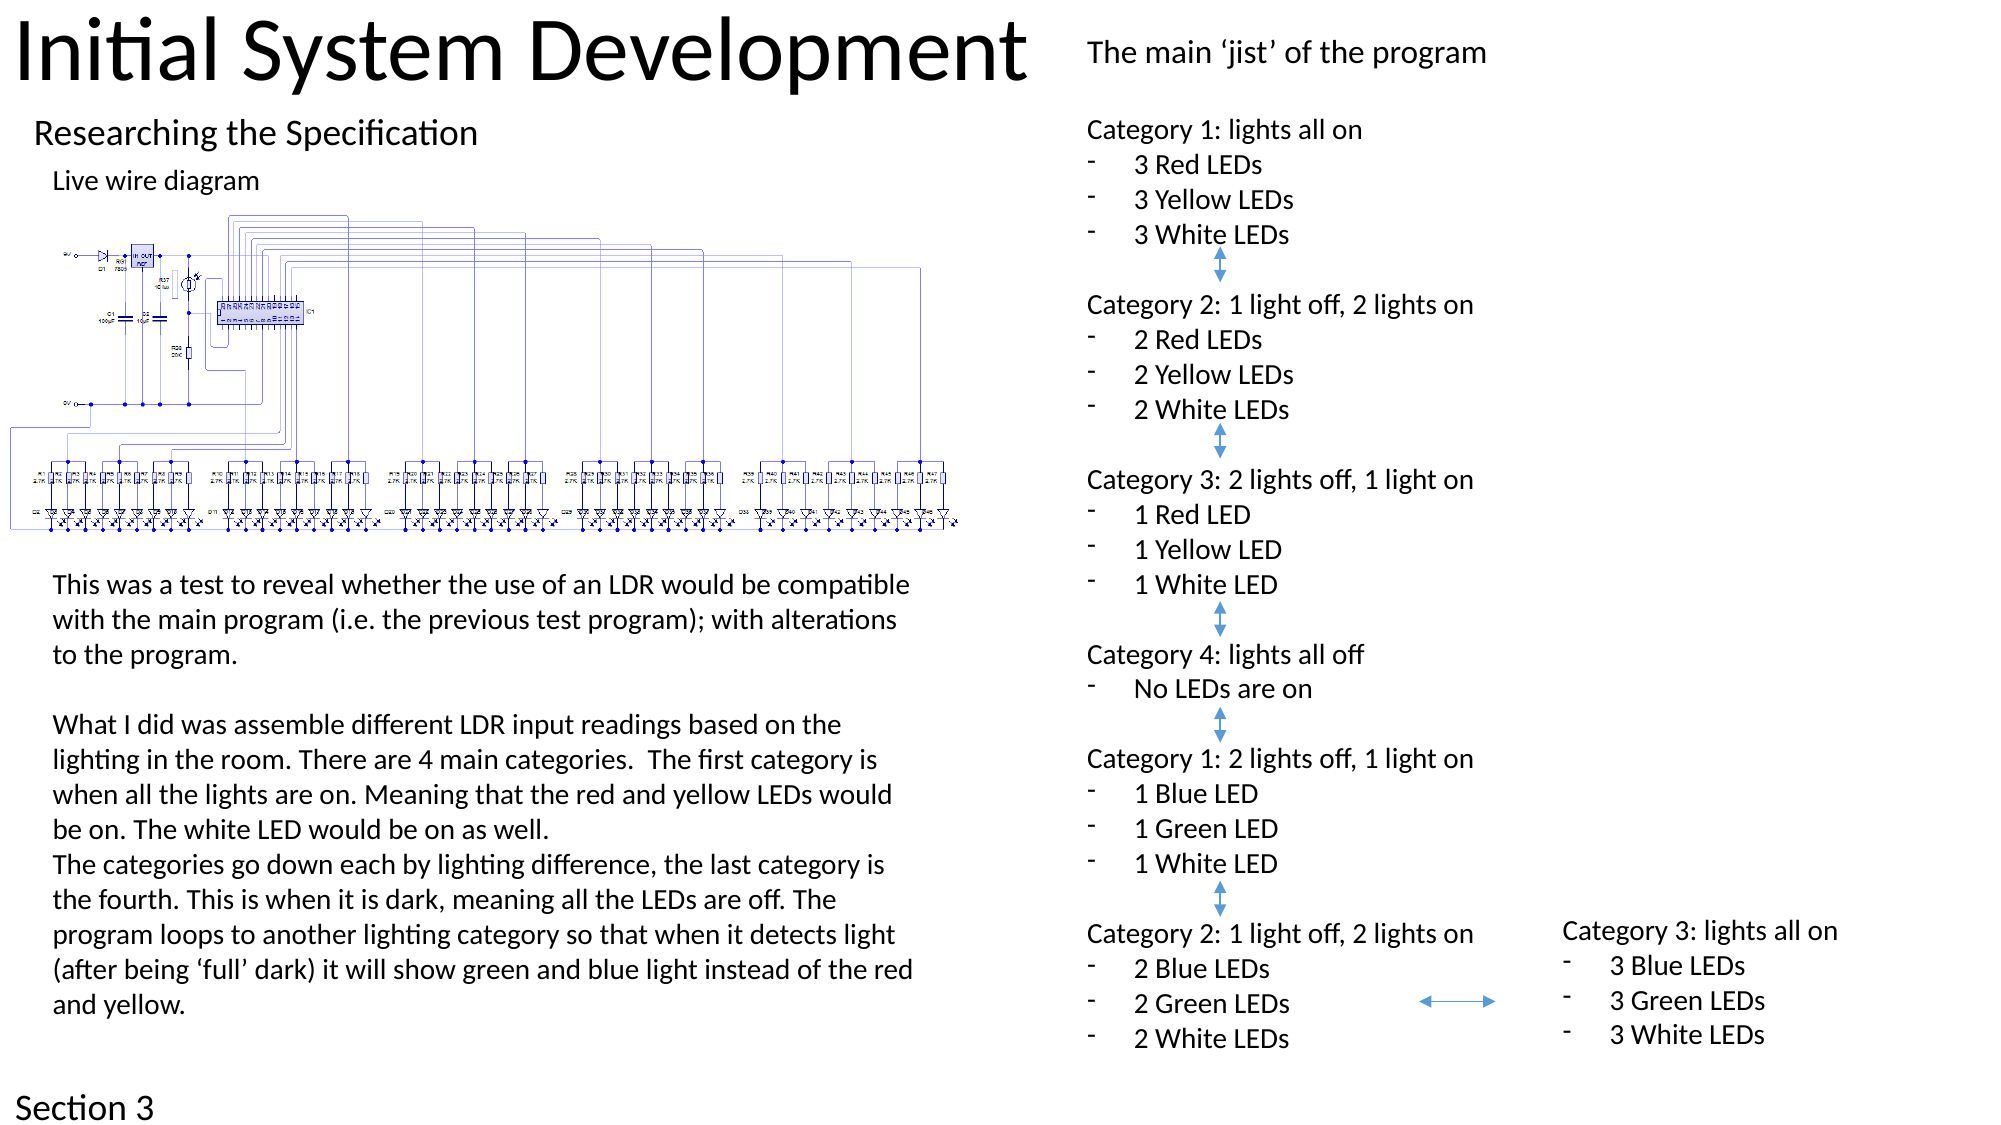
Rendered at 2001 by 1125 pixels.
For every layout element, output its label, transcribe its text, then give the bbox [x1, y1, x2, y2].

text_box Section 3 [0, 1075, 172, 1125]
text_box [1219, 246, 1496, 1002]
text_box The main ‘jist’ of the program Category 1: lights all on 3 Red LEDs 3 Yellow LEDs 3 White LEDs Category 2: 1 light off, 2 lights on 2 Red LEDs 2 Yellow LEDs 2 White LEDs Category 3: 2 lights off, 1 light on 1 Red LED 1 Yellow LED 1 White LED Category 4: lights all off No LEDs are on Category 1: 2 lights off, 1 light on 1 Blue LED 1 Green LED 1 White LED Category 2: 1 light off, 2 lights on 2 Blue LEDs 2 Green LEDs 2 White LEDs [1072, 23, 1525, 1062]
text_box Category 3: lights all on 3 Blue LEDs 3 Green LEDs 3 White LEDs [1547, 868, 2000, 1094]
title Initial System Development [0, 0, 1723, 160]
text_box Live wire diagram [37, 153, 715, 202]
text_box Researching the Specification [18, 100, 500, 202]
picture [0, 204, 965, 540]
text_box This was a test to reveal whether the use of an LDR would be compatible with the main program (i.e. the previous test program); with alterations to the program. What I did was assemble different LDR input readings based on the lighting in the room. There are 4 main categories. The first category is when all the lights are on. Meaning that the red and yellow LEDs would be on. The white LED would be on as well. The categories go down each by lighting difference, the last category is the fourth. This is when it is dark, meaning all the LEDs are off. The program loops to another lighting category so that when it detects light (after being ‘full’ dark) it will show green and blue light instead of the red and yellow. [37, 558, 934, 1028]
